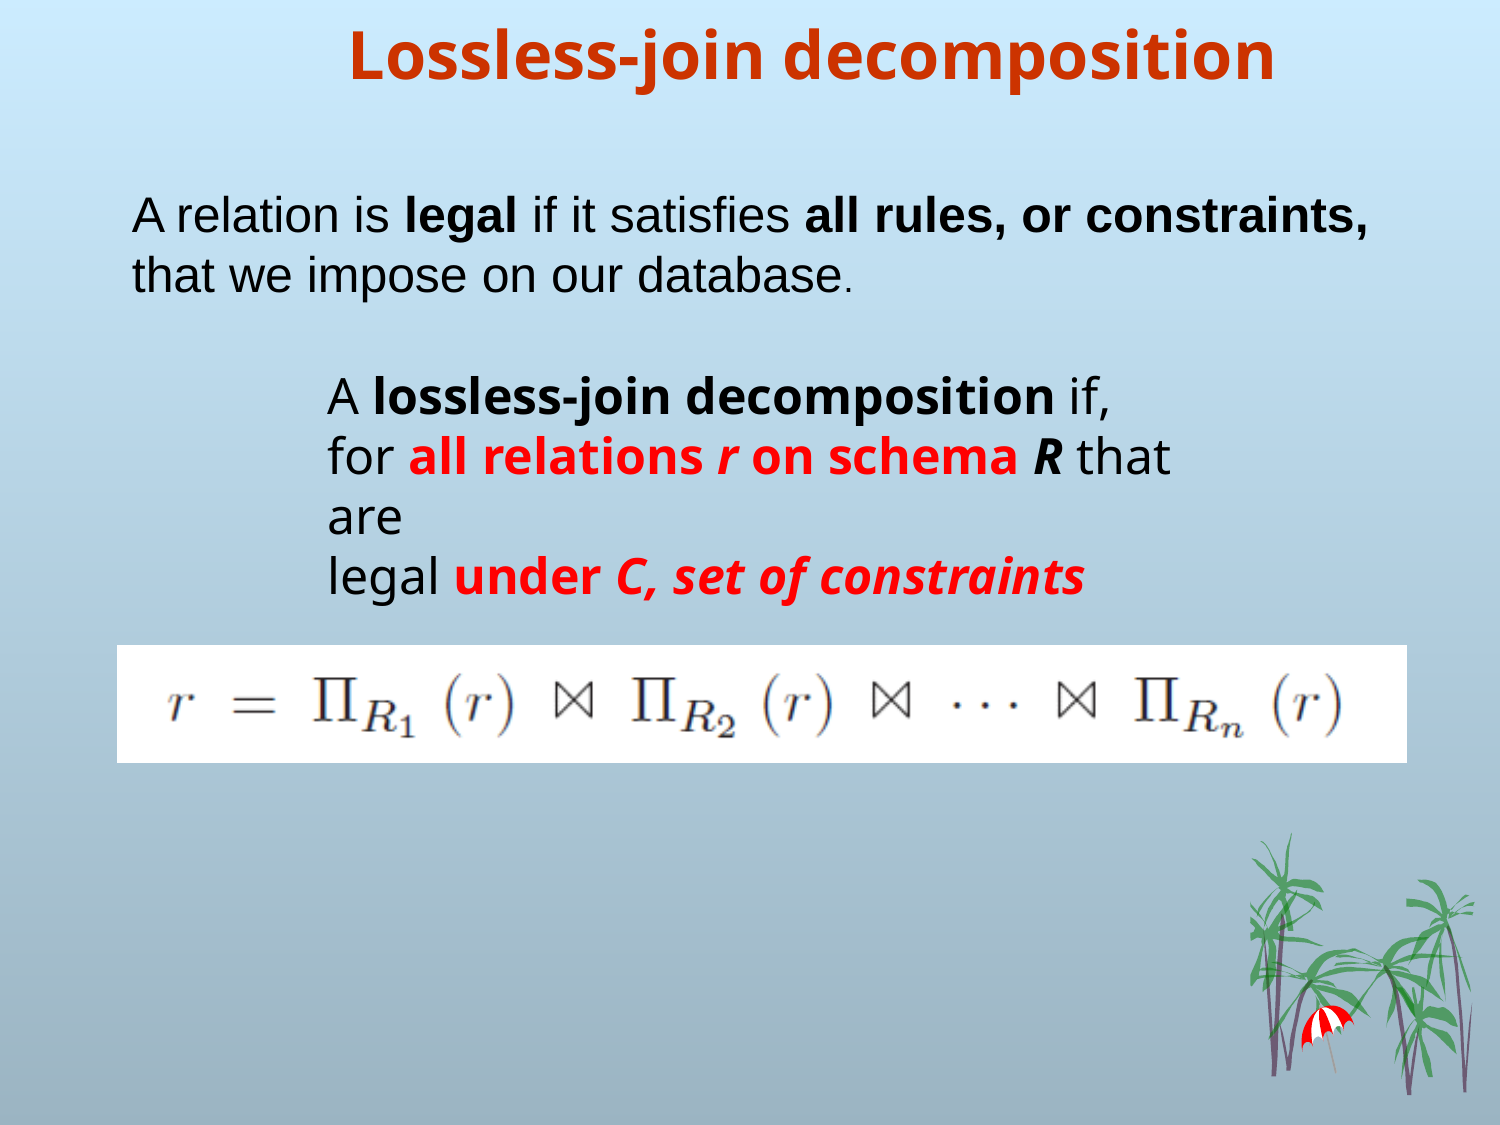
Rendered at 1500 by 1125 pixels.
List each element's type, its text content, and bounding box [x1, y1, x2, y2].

text_box A relation is legal if it satisfies all rules, or constraints, that we impose on our database. [117, 130, 1443, 311]
title Lossless-join decomposition [149, 0, 1476, 101]
picture [116, 644, 1408, 763]
text_box A lossless-join decomposition if, for all relations r on schema R that are legal under C, set of constraints [312, 357, 1247, 612]
